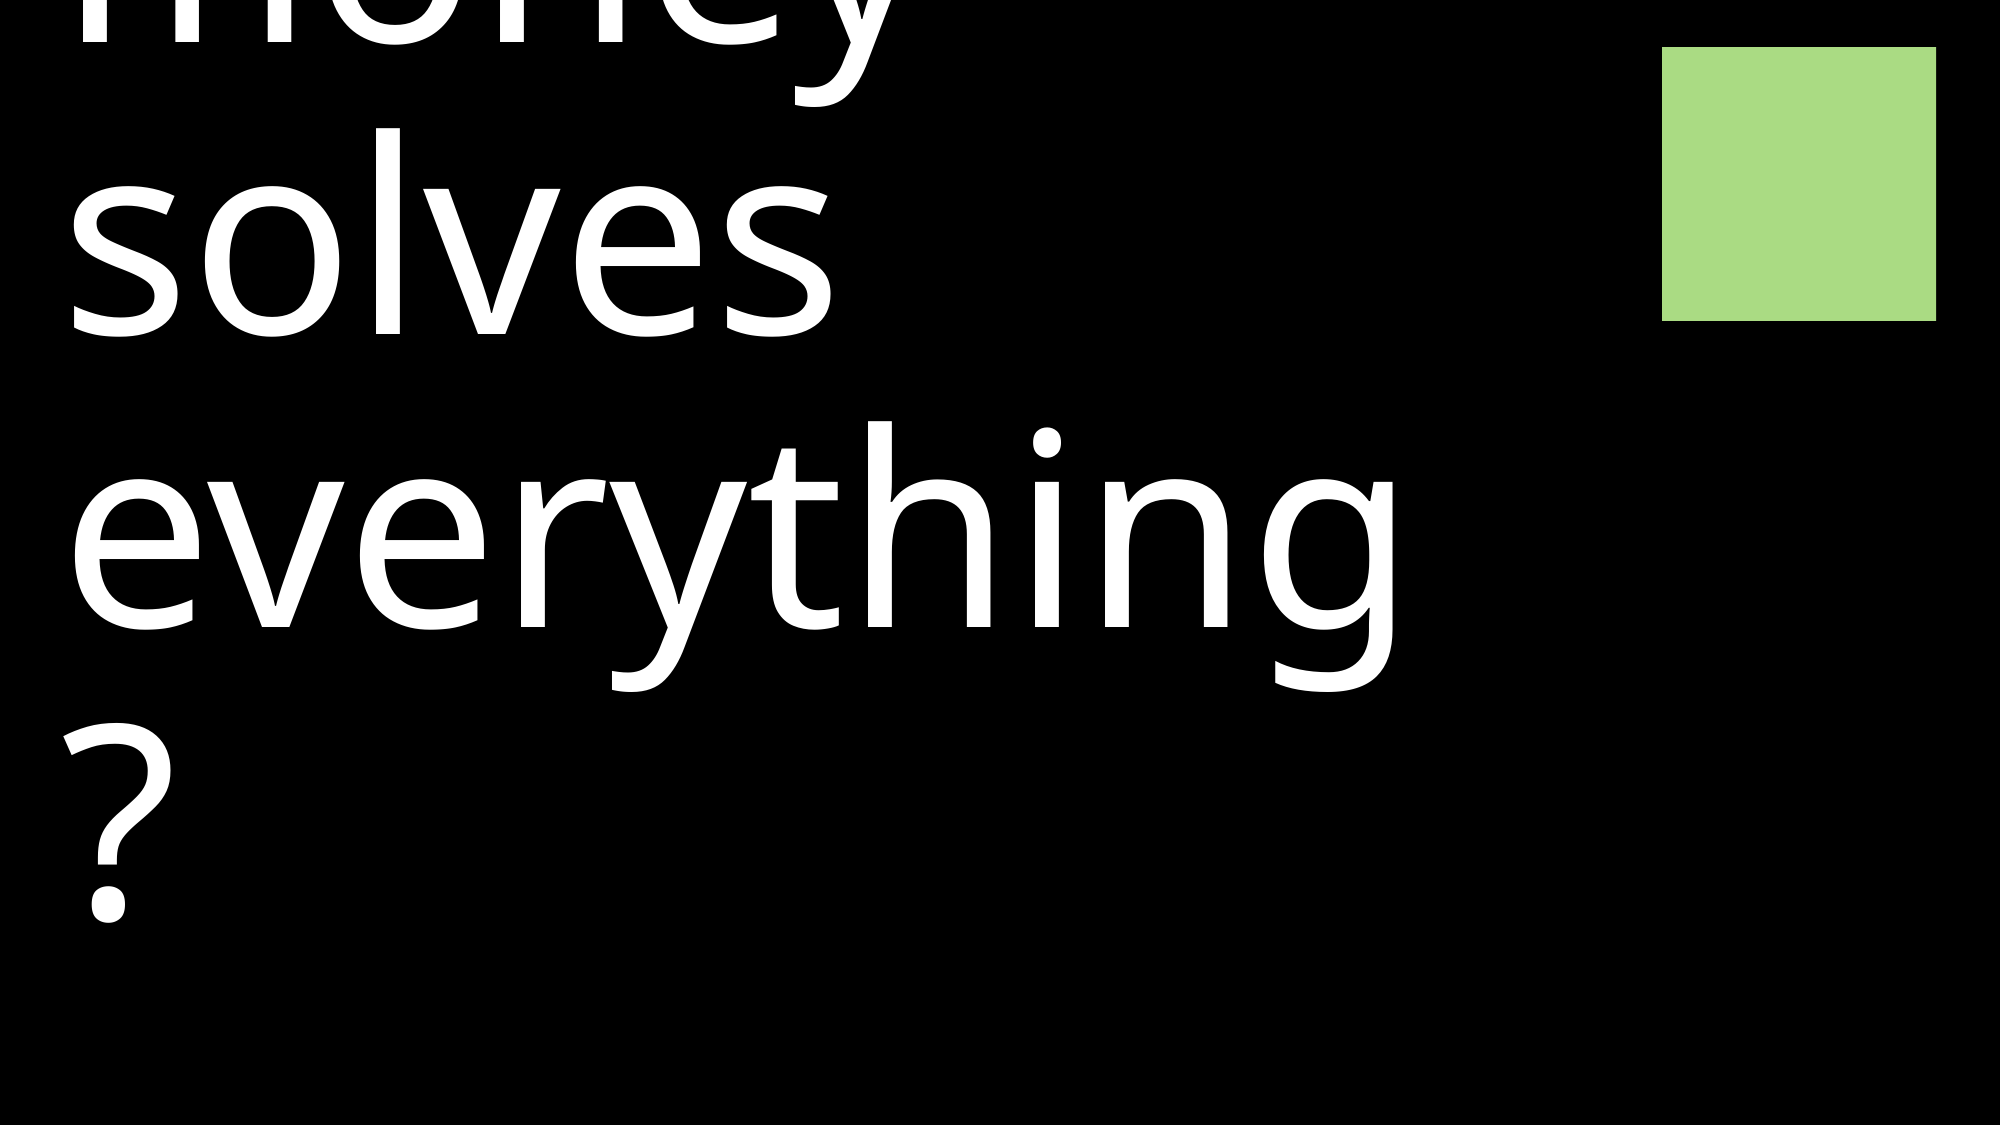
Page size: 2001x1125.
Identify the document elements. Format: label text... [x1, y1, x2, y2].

title more money solves everything? [45, 593, 1546, 986]
text_box [1661, 46, 1937, 322]
